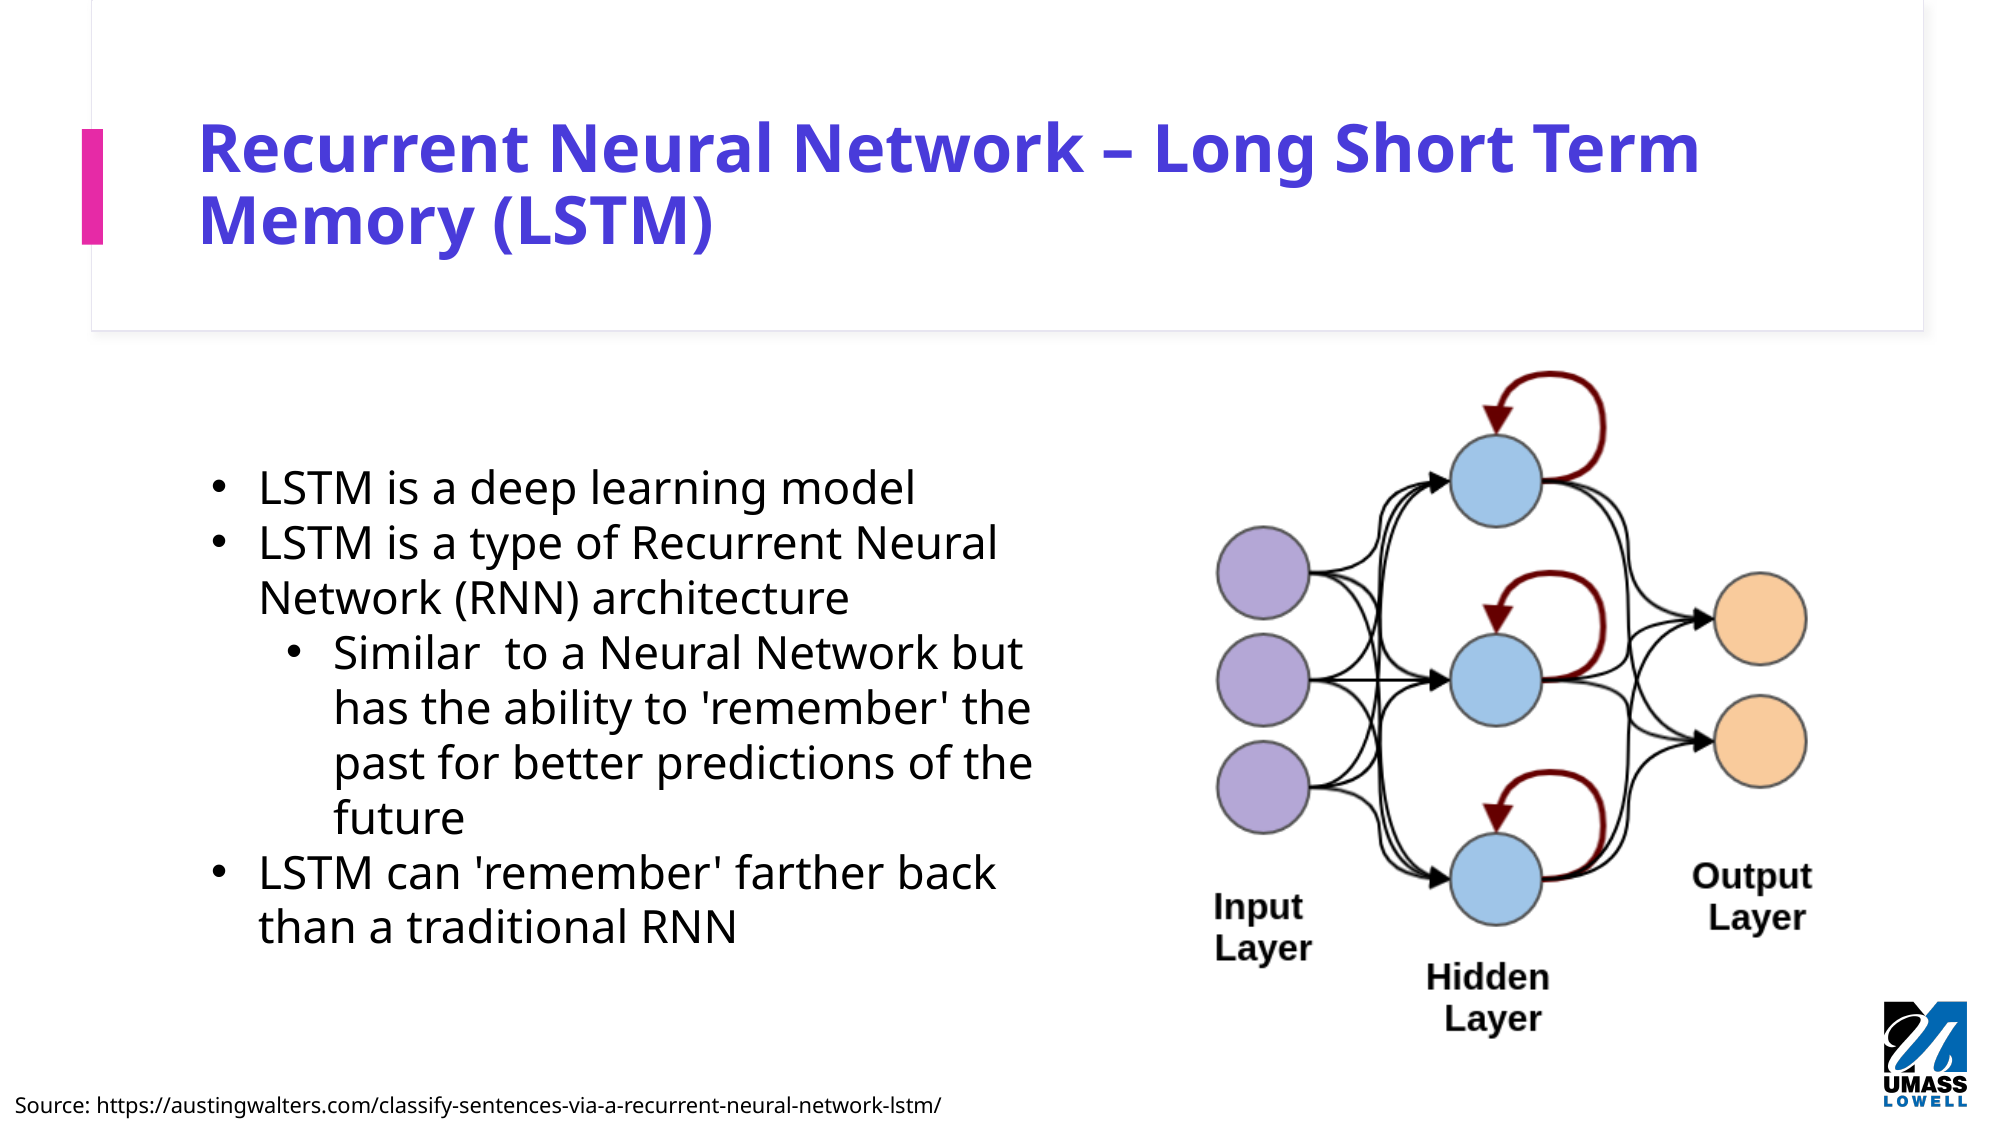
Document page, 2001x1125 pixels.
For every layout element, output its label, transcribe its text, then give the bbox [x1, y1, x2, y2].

picture [1882, 999, 1969, 1112]
text_box Source: https://austingwalters.com/classify-sentences-via-a-recurrent-neural-network-lstm/ [0, 1083, 965, 1125]
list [1142, 345, 1857, 1071]
text_box LSTM is a deep learning model LSTM is a type of Recurrent Neural Network (RNN) architecture Similar to a Neural Network but has the ability to 'remember' the past for better predictions of the future LSTM can 'remember' farther back than a traditional RNN [196, 450, 1086, 1006]
title Recurrent Neural Network – Long Short Term Memory (LSTM) [183, 90, 1851, 284]
